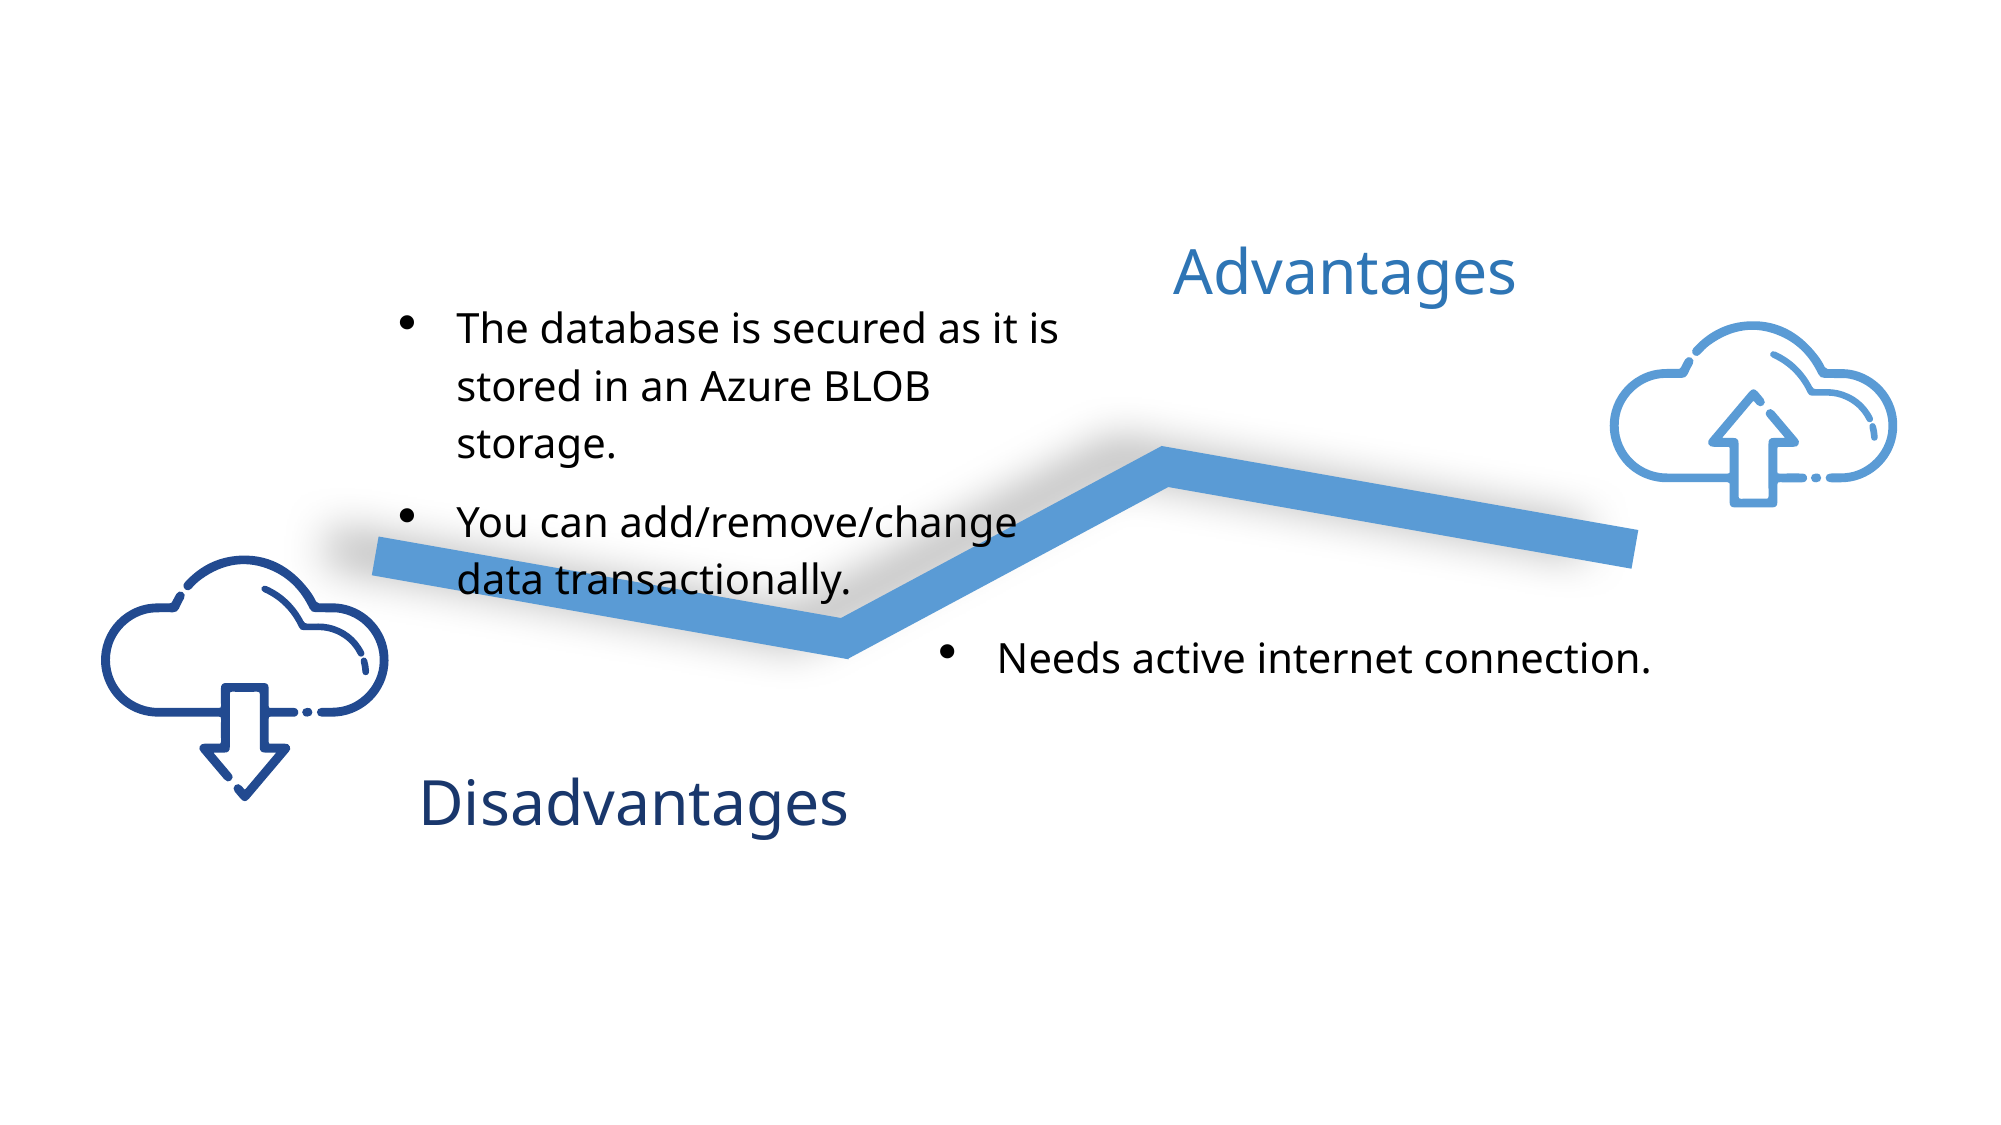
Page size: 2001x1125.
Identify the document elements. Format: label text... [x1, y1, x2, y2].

text_box [1102, 444, 1640, 570]
text_box Advantages [1158, 224, 1553, 315]
text_box [568, 611, 940, 661]
text_box Disadvantages [403, 755, 866, 846]
text_box Needs active internet connection. [925, 616, 1667, 689]
text_box [1692, 321, 1898, 483]
text_box [1609, 357, 1808, 508]
text_box The database is secured as it is stored in an Azure BLOB storage. You can add/remove/change data transactionally. [385, 287, 1102, 611]
text_box [374, 535, 385, 555]
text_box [101, 555, 389, 802]
